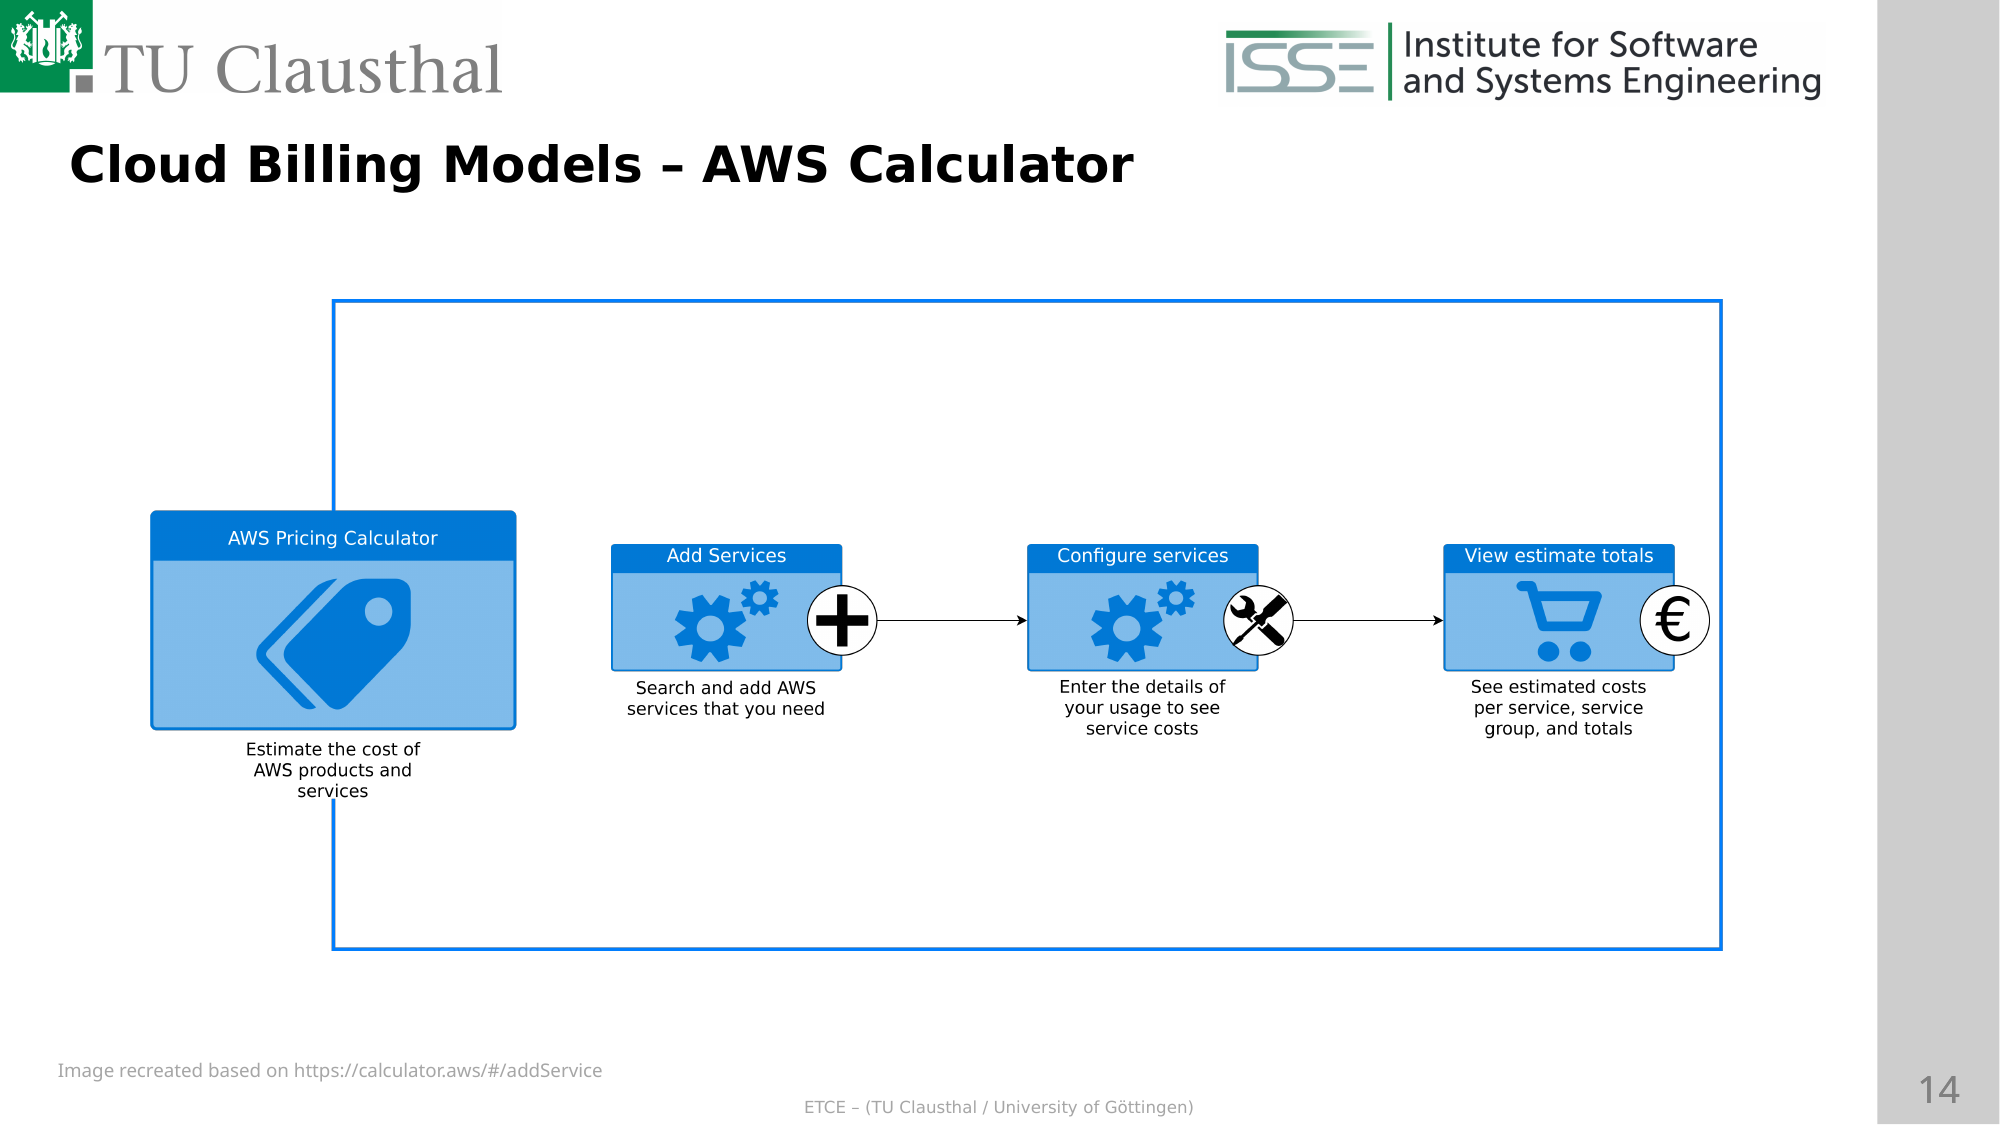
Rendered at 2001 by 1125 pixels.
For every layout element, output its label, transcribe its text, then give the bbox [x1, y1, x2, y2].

picture [1218, 22, 1826, 107]
picture [0, 0, 502, 93]
text_box Image recreated based on https://calculator.aws/#/addService [43, 1051, 1233, 1089]
picture [149, 299, 1725, 952]
text_box Cloud Billing Models – AWS Calculator [54, 125, 1818, 208]
